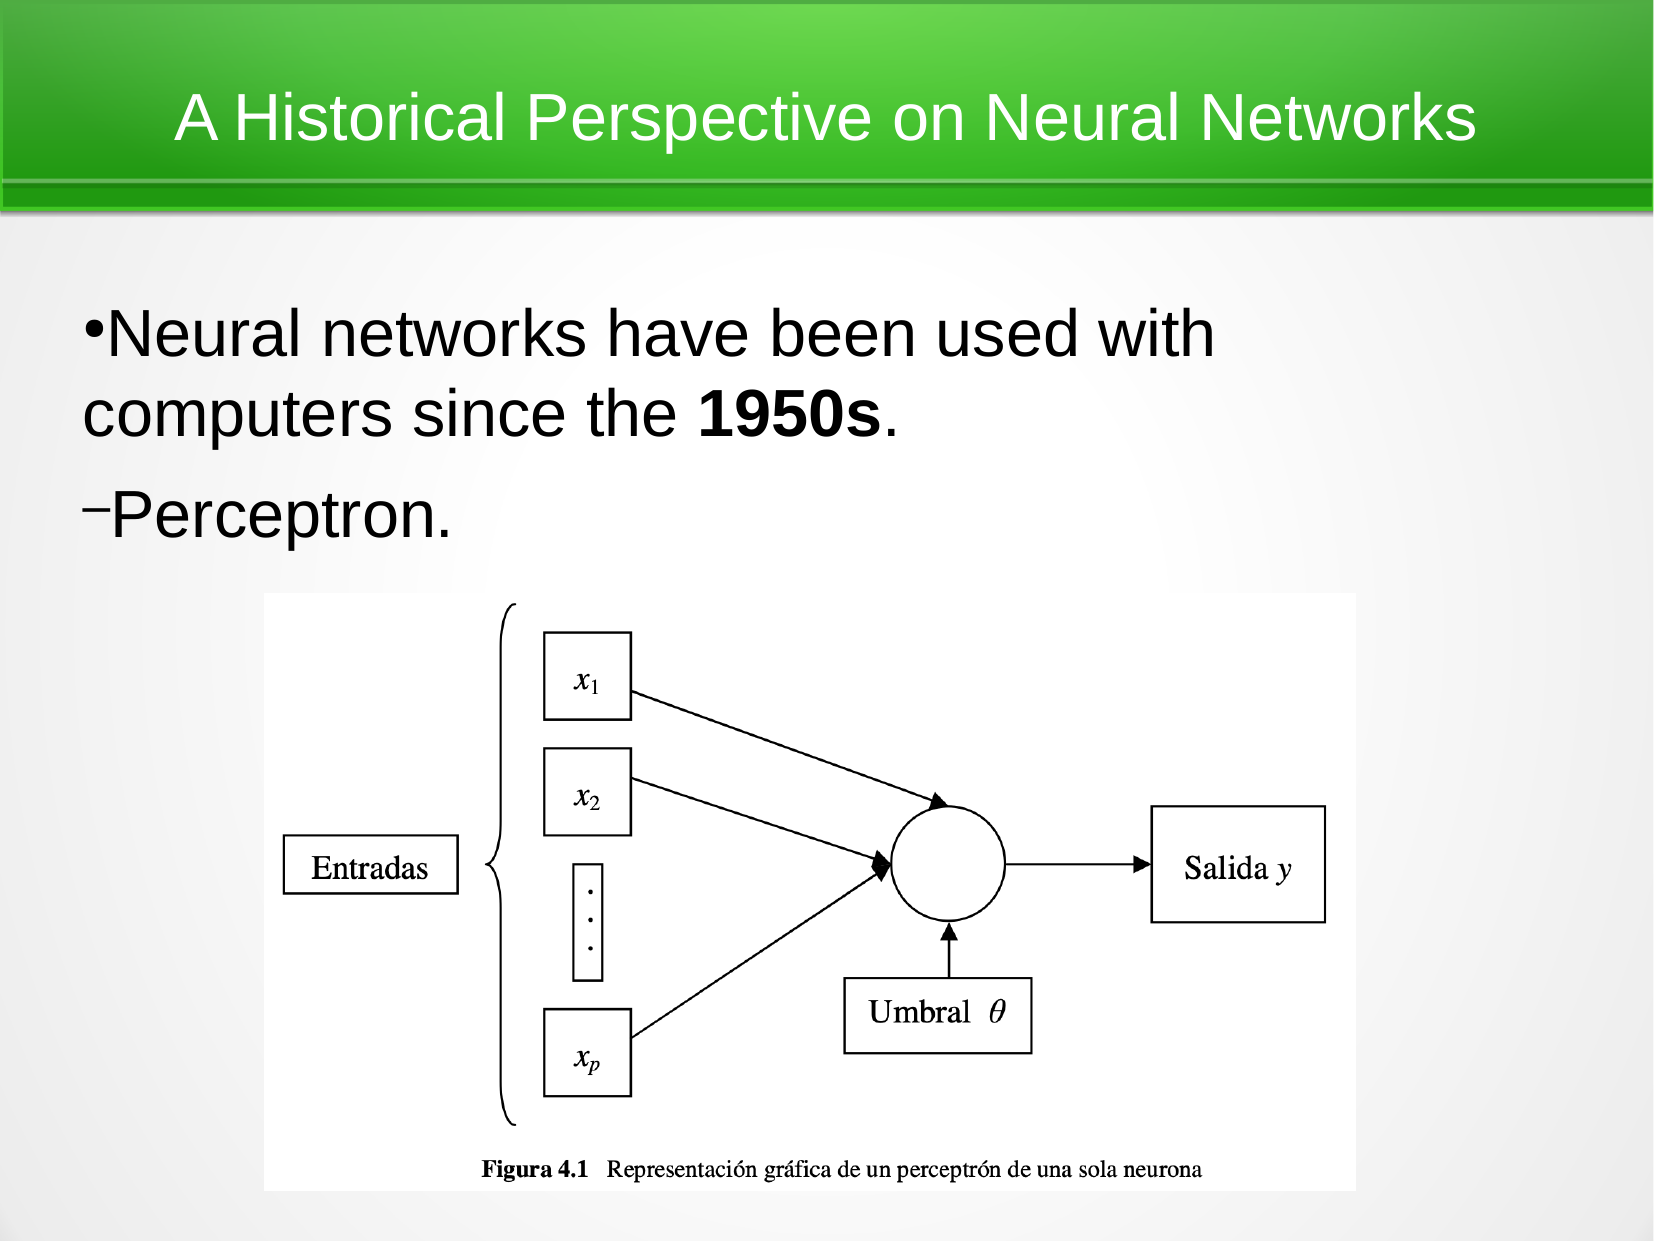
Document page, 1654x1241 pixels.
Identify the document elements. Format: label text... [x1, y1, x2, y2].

title A Historical Perspective on Neural Networks [82, 49, 1571, 179]
picture [0, 0, 1654, 1241]
list Neural networks have been used with computers since the 1950s. Perceptron. [82, 290, 1538, 1010]
